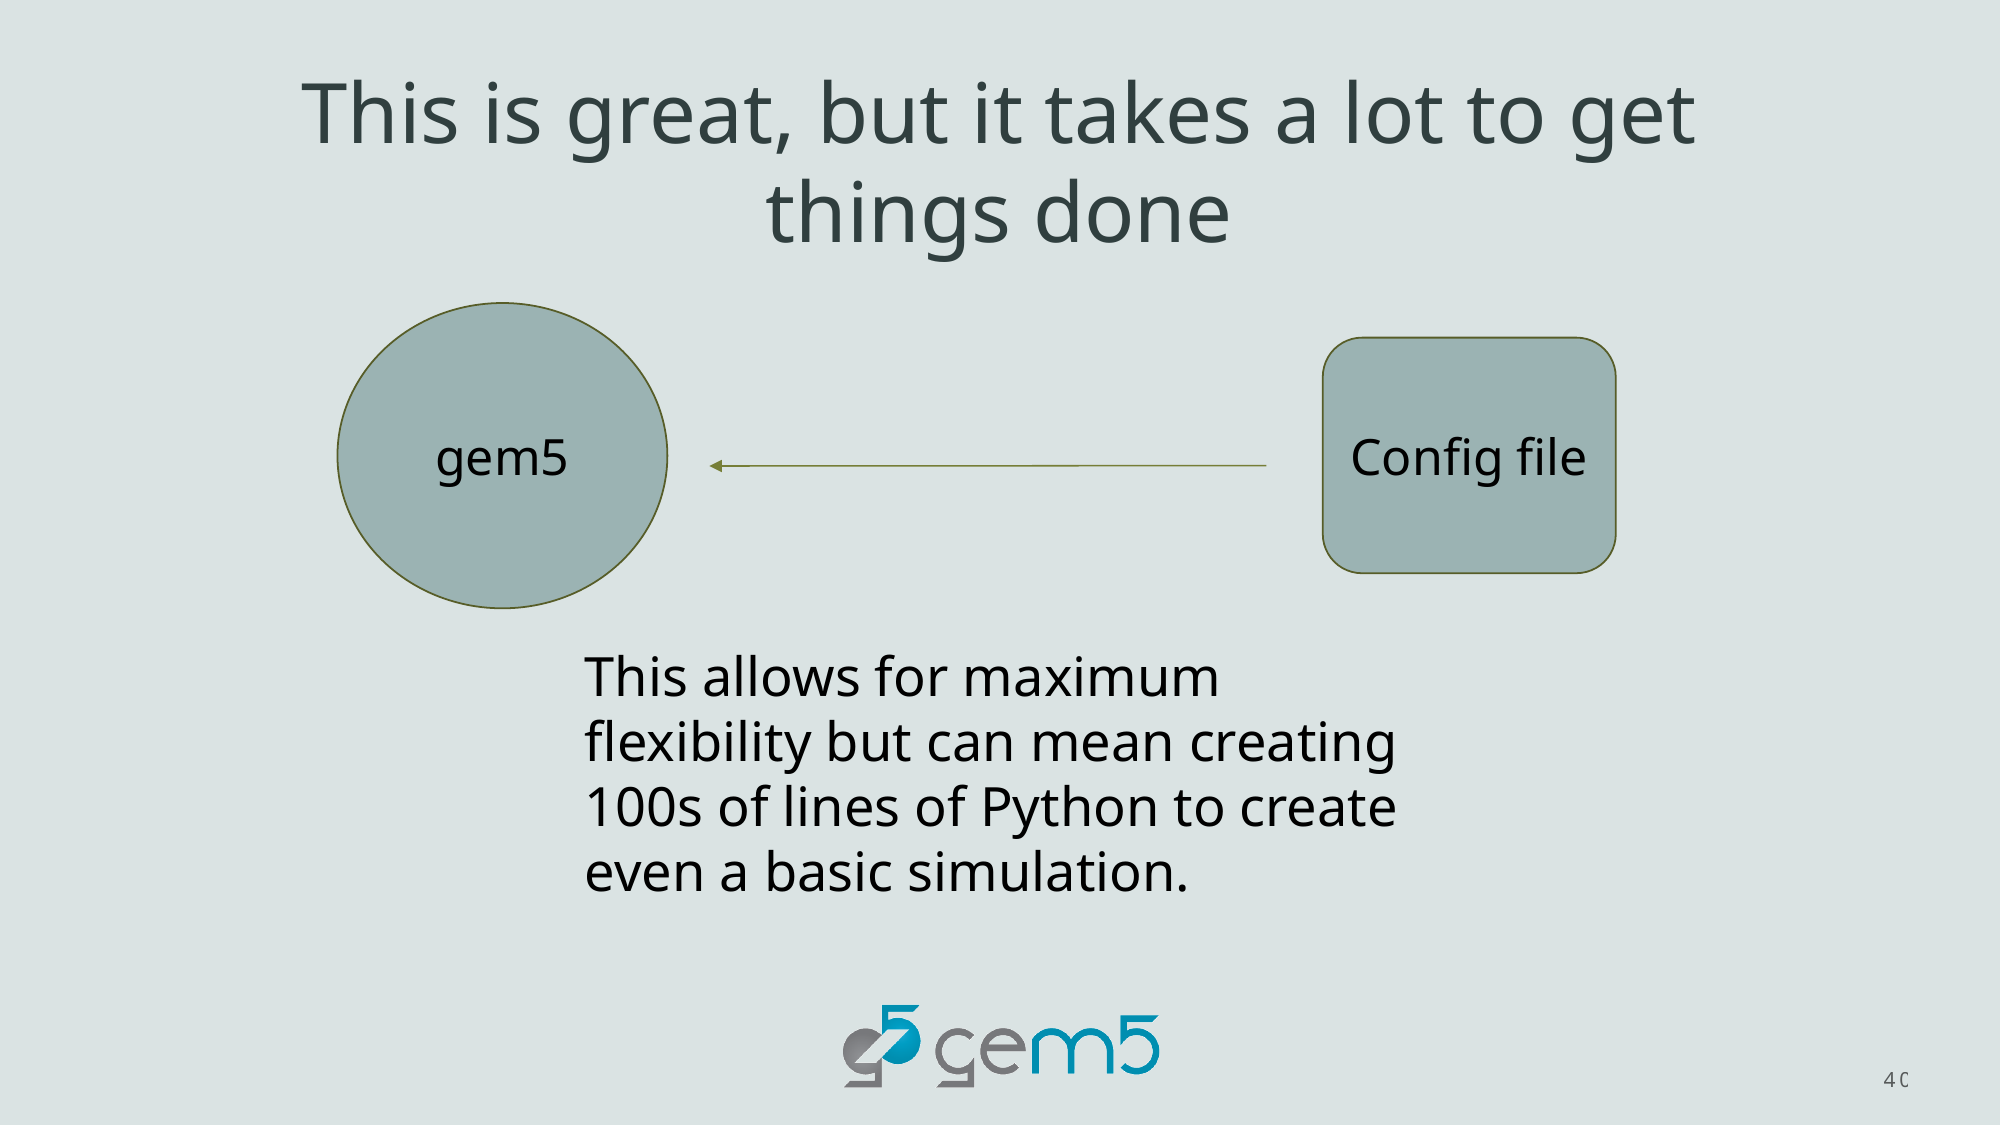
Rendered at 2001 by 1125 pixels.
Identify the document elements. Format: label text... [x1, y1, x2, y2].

text_box This is great, but it takes a lot to get things done [161, 167, 1838, 268]
text_box Config file [1321, 336, 1617, 575]
text_box This allows for maximum flexibility but can mean creating 100s of lines of Python to create even a basic simulation. [569, 635, 1454, 910]
picture [807, 965, 1193, 1120]
slide_number 40 [1637, 1042, 1927, 1119]
text_box gem5 [336, 302, 669, 610]
